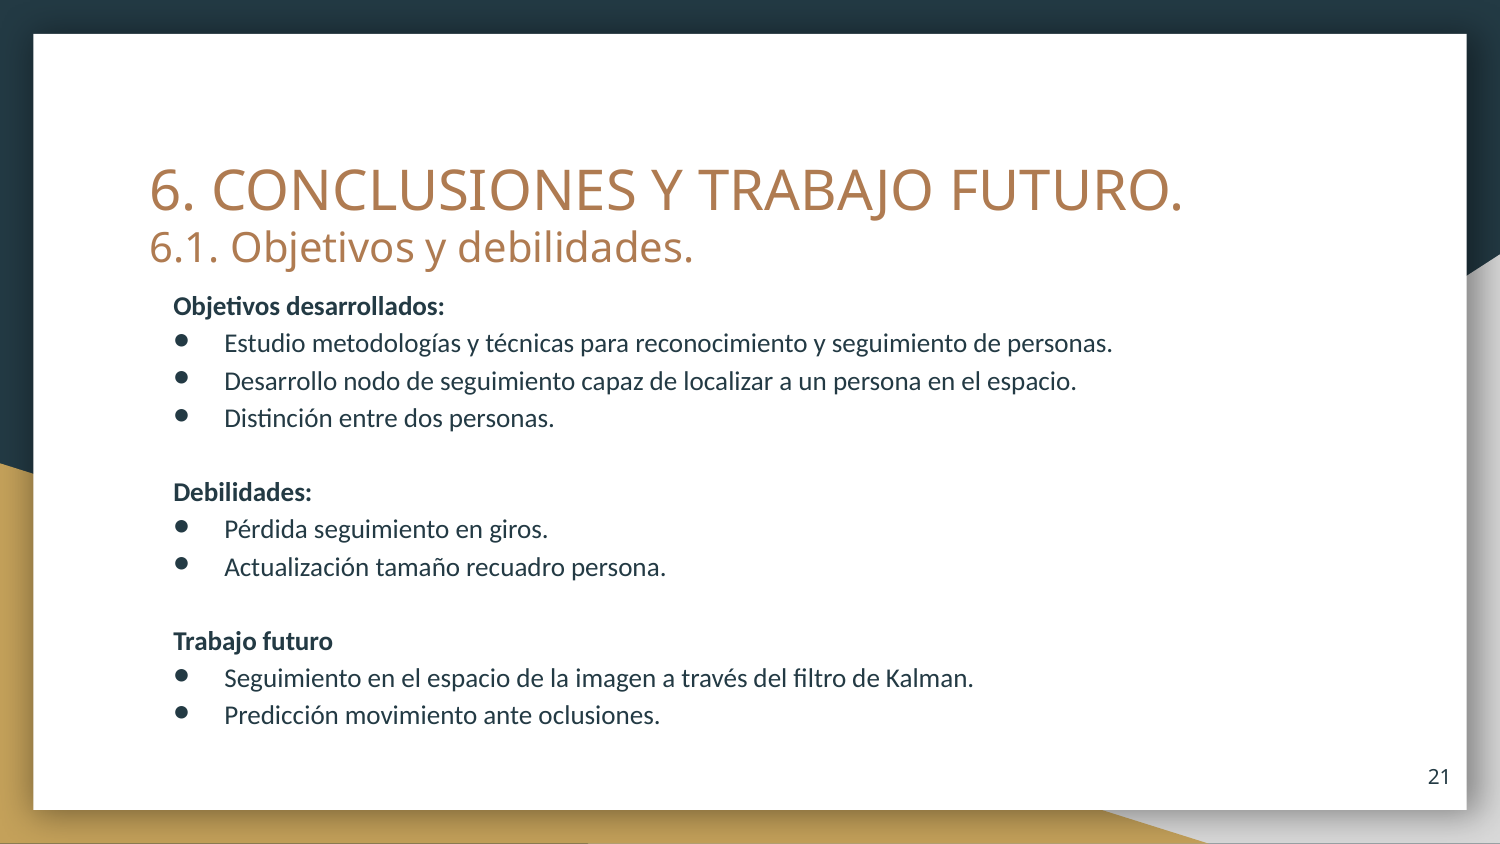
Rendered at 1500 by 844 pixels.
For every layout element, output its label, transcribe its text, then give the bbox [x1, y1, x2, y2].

slide_number 21 [1376, 745, 1467, 810]
title 6. CONCLUSIONES Y TRABAJO FUTURO. 6.1. Objetivos y debilidades. [134, 138, 1366, 268]
list Objetivos desarrollados: Estudio metodologías y técnicas para reconocimiento y seguimiento de personas. Desarrollo nodo de seguimiento capaz de localizar a un persona en el espacio. Distinción entre dos personas. Debilidades: Pérdida seguimiento en giros. Actualización tamaño recuadro persona. Trabajo futuro Seguimiento en el espacio de la imagen a través del filtro de Kalman. Predicción movimiento ante oclusiones. [134, 268, 1366, 768]
